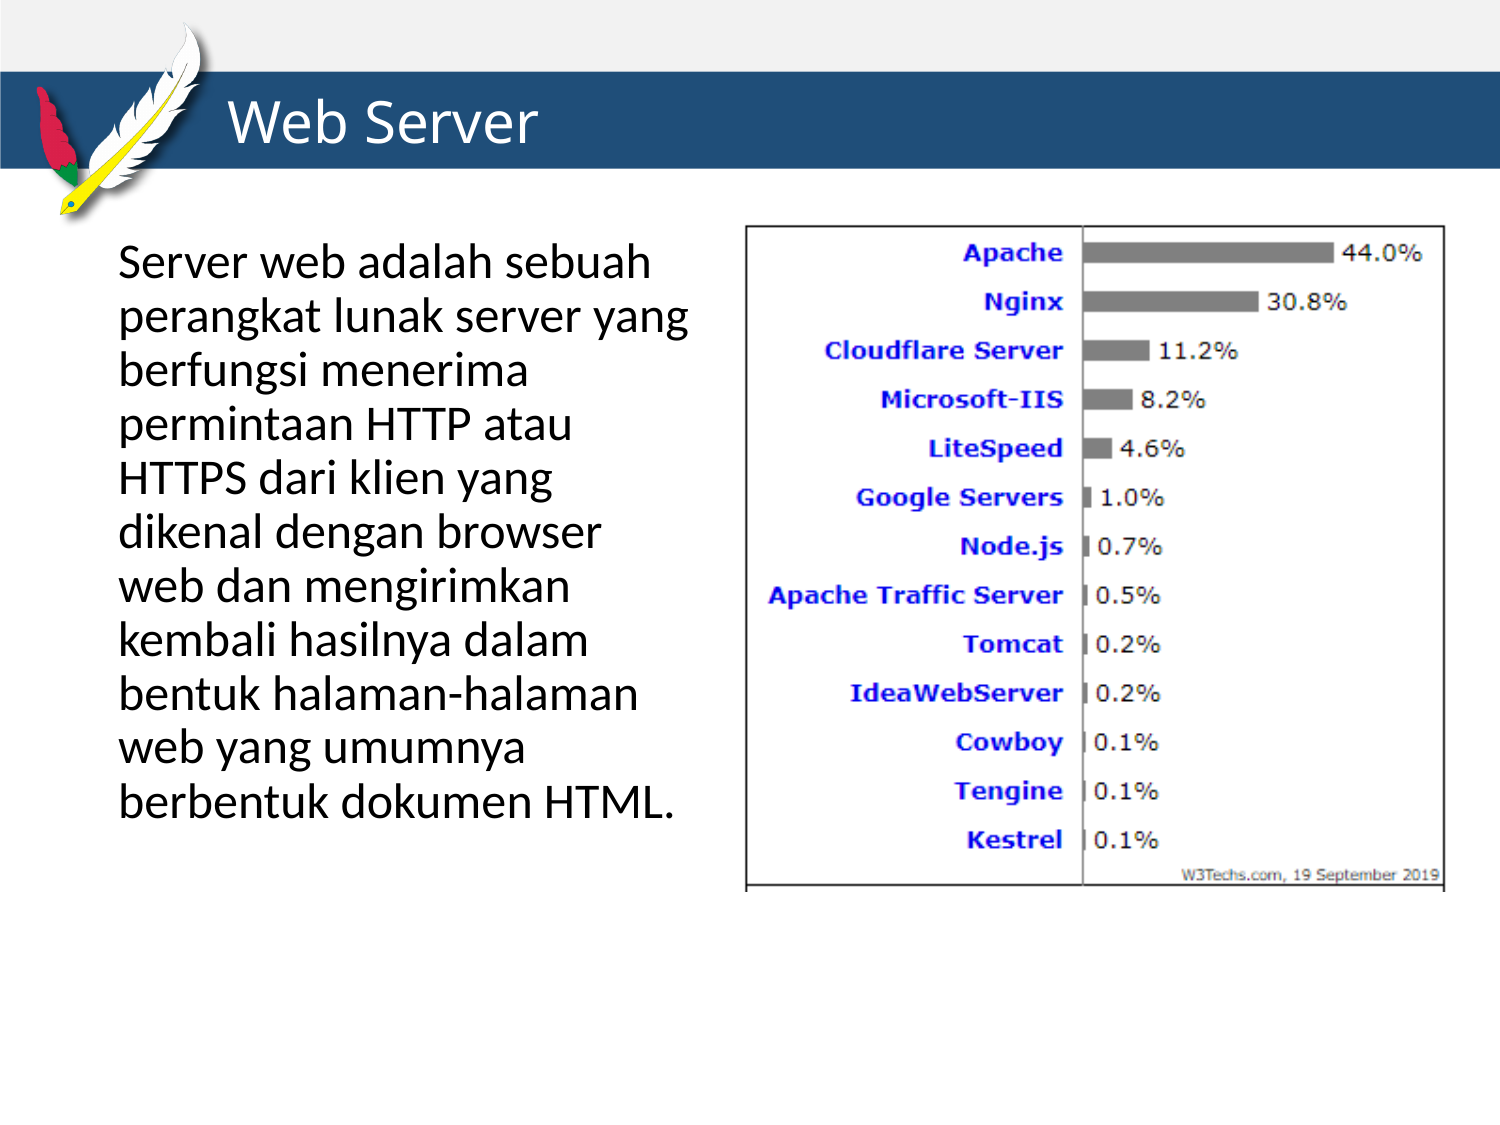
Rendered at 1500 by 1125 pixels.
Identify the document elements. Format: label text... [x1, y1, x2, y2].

picture [1, 1, 242, 242]
list Server web adalah sebuah perangkat lunak server yang berfungsi menerima permintaan HTTP atau HTTPS dari klien yang dikenal dengan browser web dan mengirimkan kembali hasilnya dalam bentuk halaman-halaman web yang umumnya berbentuk dokumen HTML. [103, 227, 709, 942]
title Web Server [212, 85, 1397, 156]
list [742, 222, 1451, 892]
